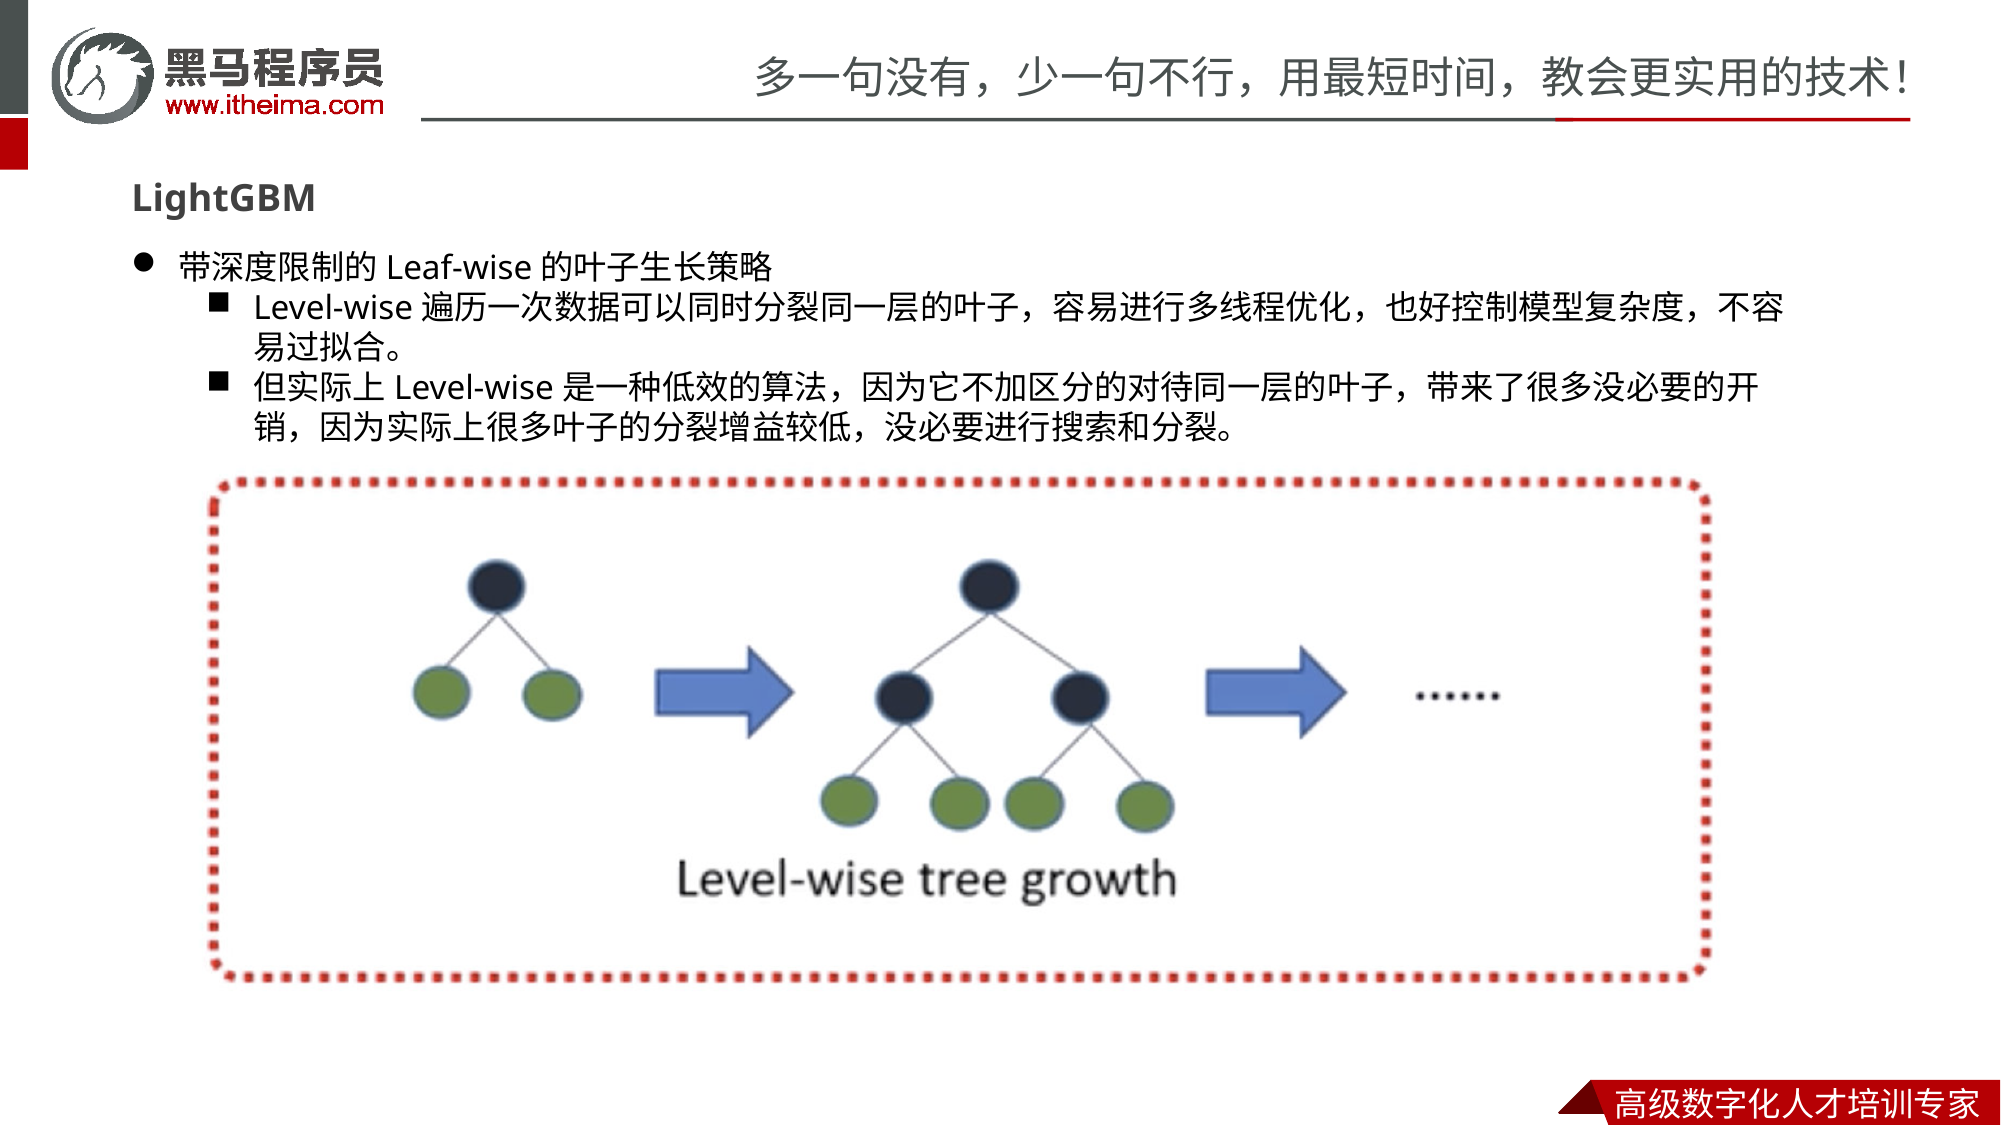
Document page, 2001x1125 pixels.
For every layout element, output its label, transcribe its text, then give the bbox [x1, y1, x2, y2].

picture [198, 455, 1725, 1010]
text_box 带深度限制的Leaf-wise的叶子生长策略 Level-wise遍历一次数据可以同时分裂同一层的叶子，容易进行多线程优化，也好控制模型复杂度，不容易过拟合。 但实际上Level-wise是一种低效的算法，因为它不加区分的对待同一层的叶子，带来了很多没必要的开销，因为实际上很多叶子的分裂增益较低，没必要进行搜索和分裂。 [116, 238, 1802, 454]
list LightGBM [116, 154, 1880, 239]
picture [50, 26, 384, 125]
